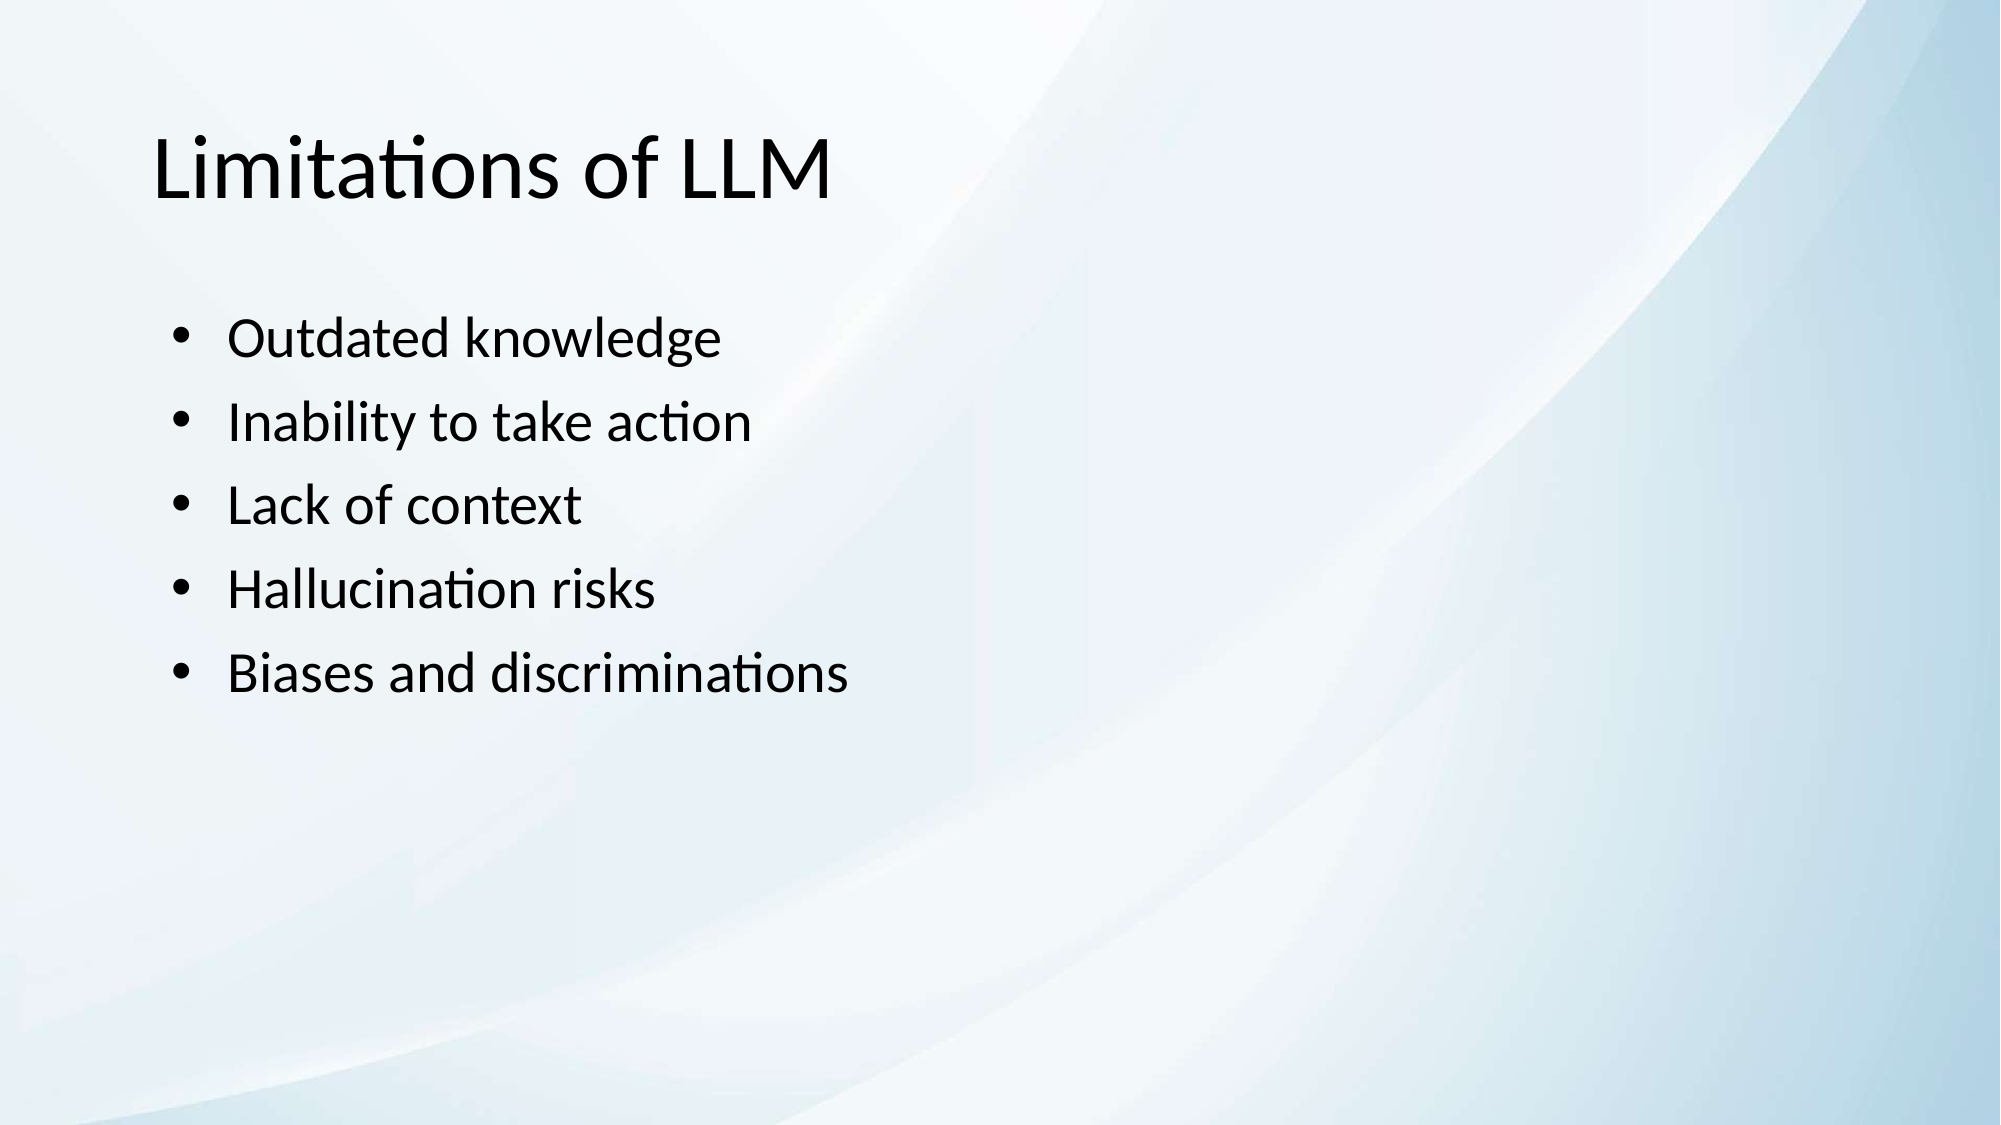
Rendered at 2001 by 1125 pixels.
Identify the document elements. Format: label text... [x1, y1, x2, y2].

title Limitations of LLM [137, 59, 1863, 278]
picture [0, 0, 2000, 1125]
list Outdated knowledge Inability to take action Lack of context Hallucination risks Biases and discriminations [137, 299, 1863, 1014]
